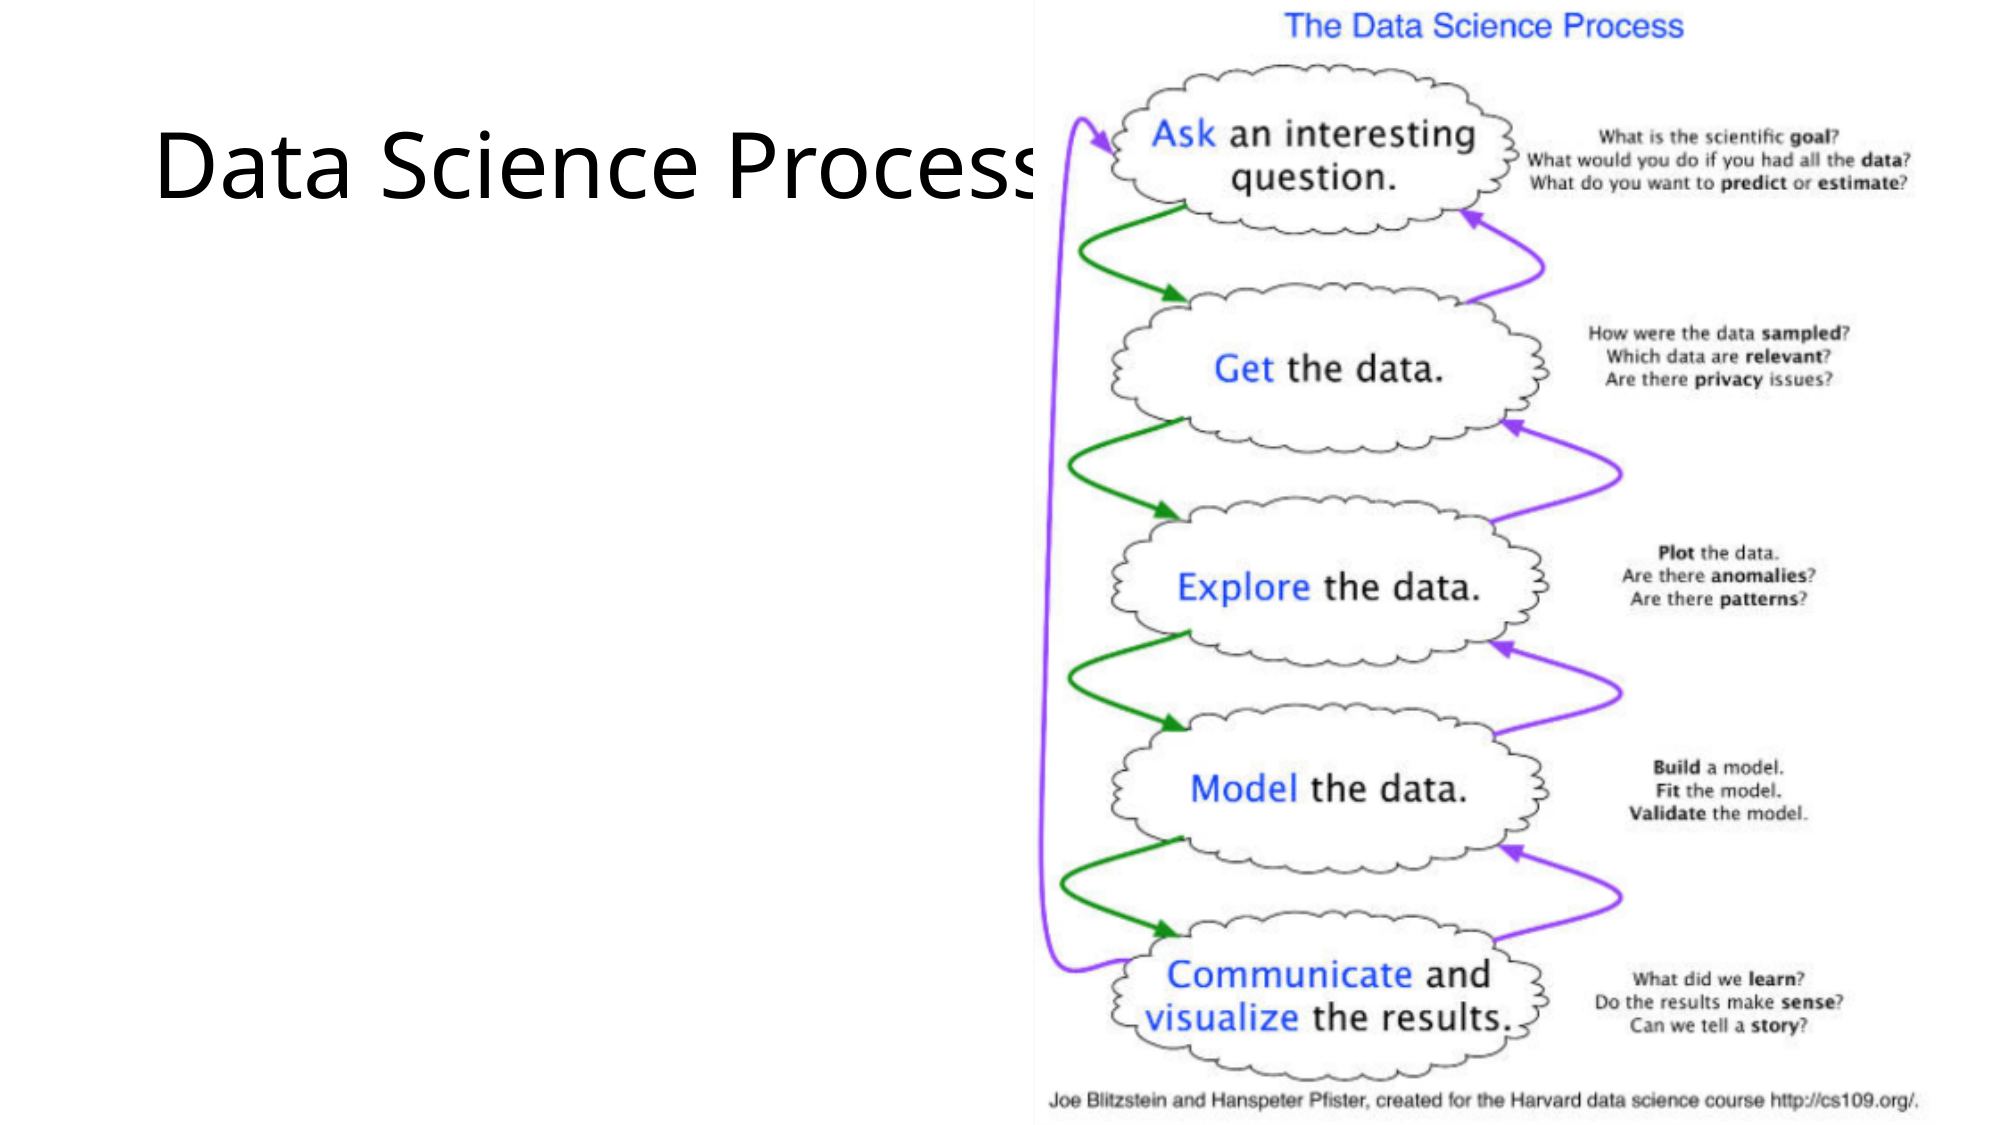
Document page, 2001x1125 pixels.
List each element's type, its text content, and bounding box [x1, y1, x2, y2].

title Data Science Process [137, 59, 1033, 278]
picture [1033, 0, 1934, 1125]
